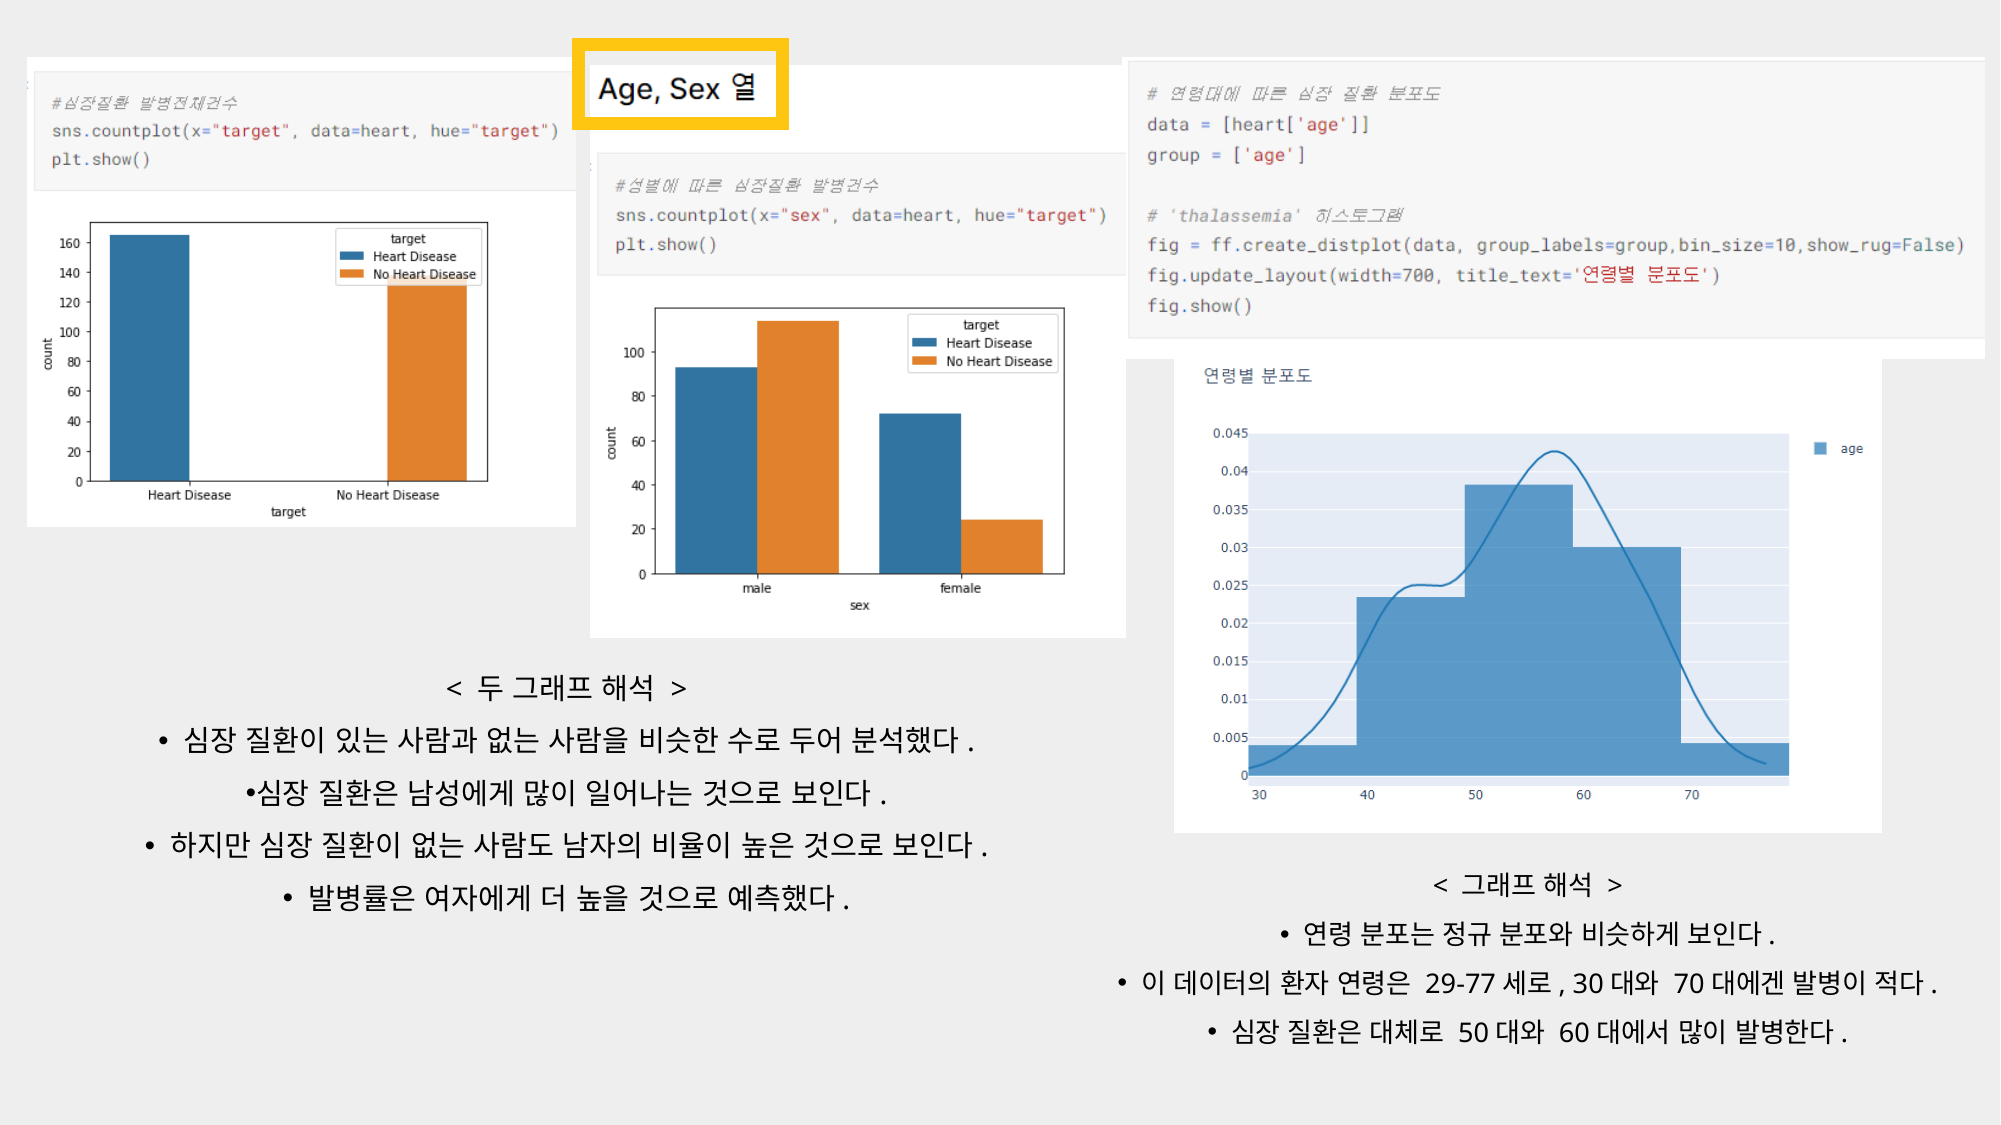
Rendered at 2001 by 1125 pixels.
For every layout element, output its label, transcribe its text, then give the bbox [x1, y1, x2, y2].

text_box [578, 44, 784, 125]
picture [590, 57, 1985, 833]
text_box < 그래프 해석 > 연령 분포는 정규 분포와 비슷하게 보인다. 이 데이터의 환자 연령은 29-77세로, 30대와 70대에겐 발병이 적다. 심장 질환은 대체로 50대와 60대에서 많이 발병한다. [1041, 845, 2000, 1055]
picture [27, 57, 576, 527]
text_box < 두 그래프 해석 > 심장 질환이 있는 사람과 없는 사람을 비슷한 수로 두어 분석했다. 심장 질환은 남성에게 많이 일어나는 것으로 보인다. 하지만 심장 질환이 없는 사람도 남자의 비율이 높은 것으로 보인다. 발병률은 여자에게 더 높을 것으로 예측했다. [15, 645, 1118, 923]
